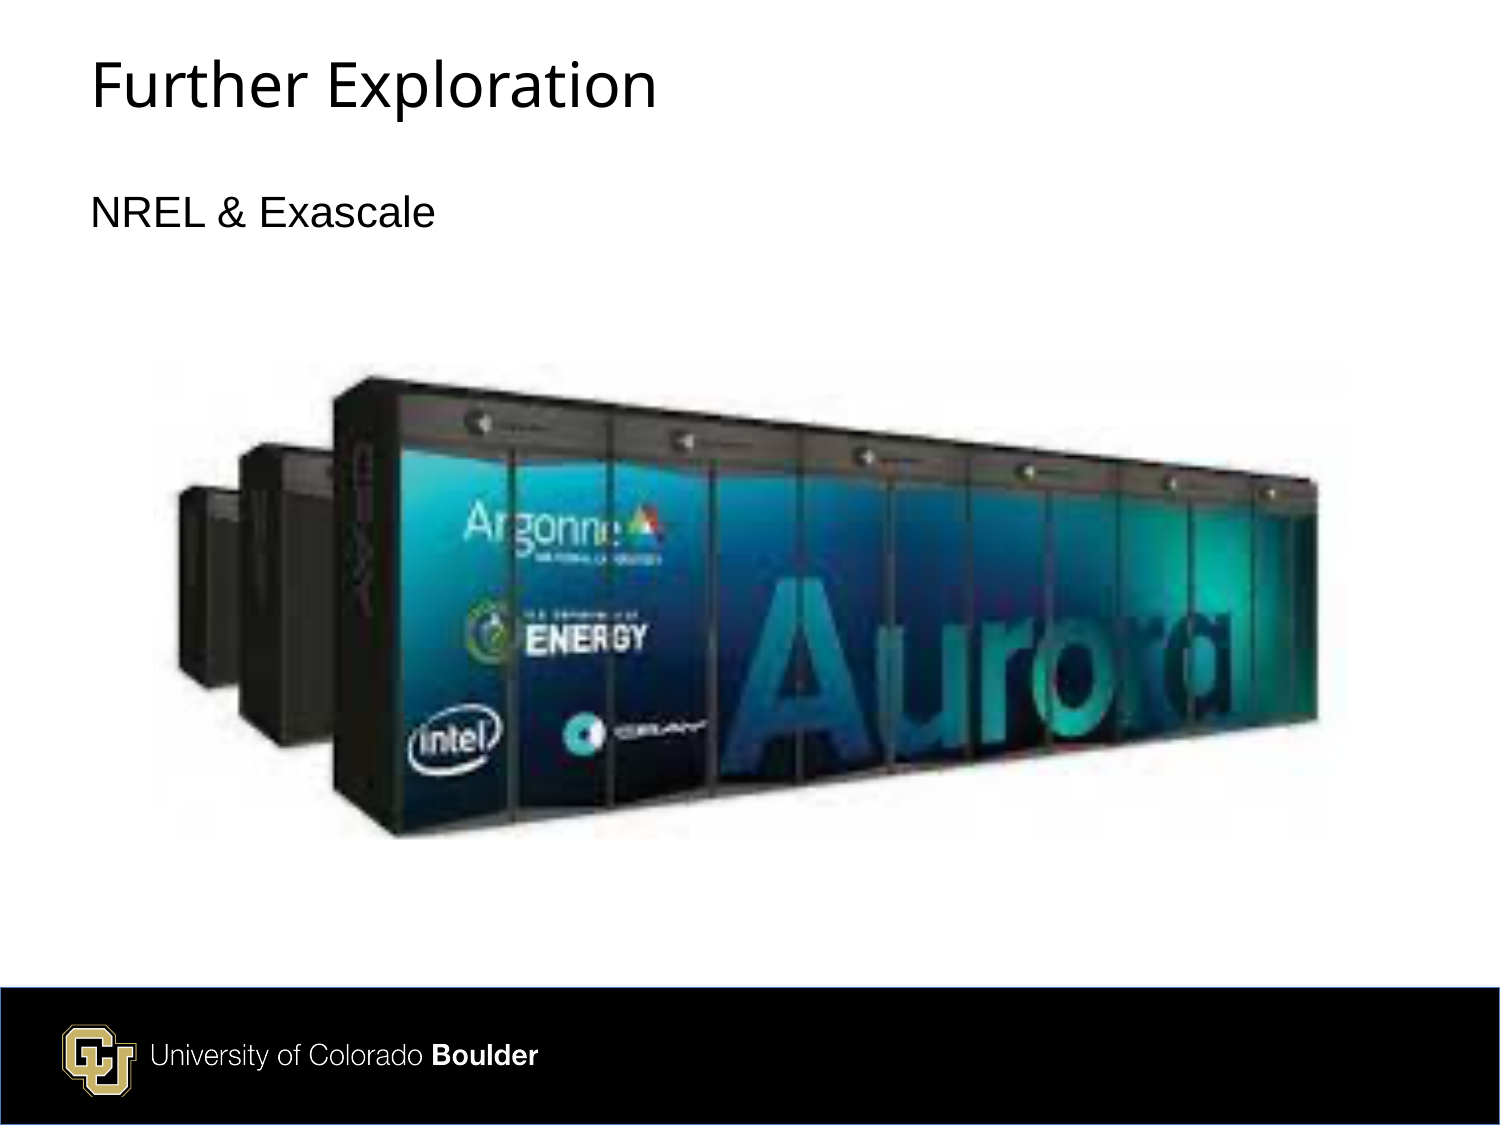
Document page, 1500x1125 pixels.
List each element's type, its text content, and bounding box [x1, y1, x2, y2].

picture [62, 1024, 538, 1097]
text_box Further Exploration [74, 37, 1500, 154]
picture [152, 270, 1348, 931]
text_box NREL & Exascale [75, 168, 1381, 256]
